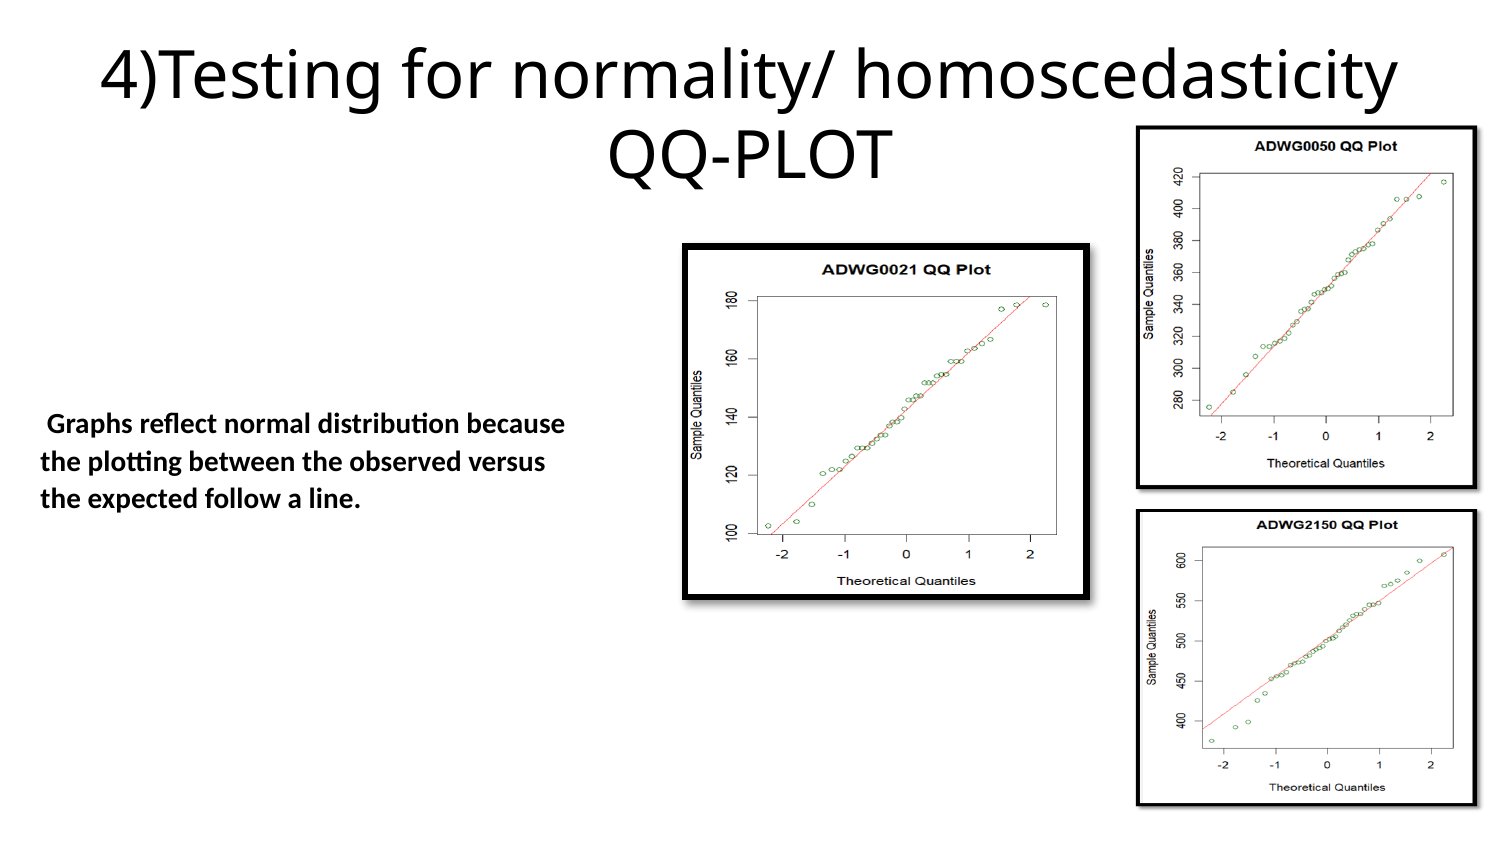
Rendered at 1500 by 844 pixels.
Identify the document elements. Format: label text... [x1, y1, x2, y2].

title 4)Testing for normality/ homoscedasticity QQ-PLOT [75, 112, 1425, 192]
picture [1132, 121, 1486, 497]
picture [687, 249, 1084, 595]
picture [1132, 506, 1486, 814]
text_box Graphs reflect normal distribution because the plotting between the observed versus the expected follow a line. [25, 394, 588, 522]
